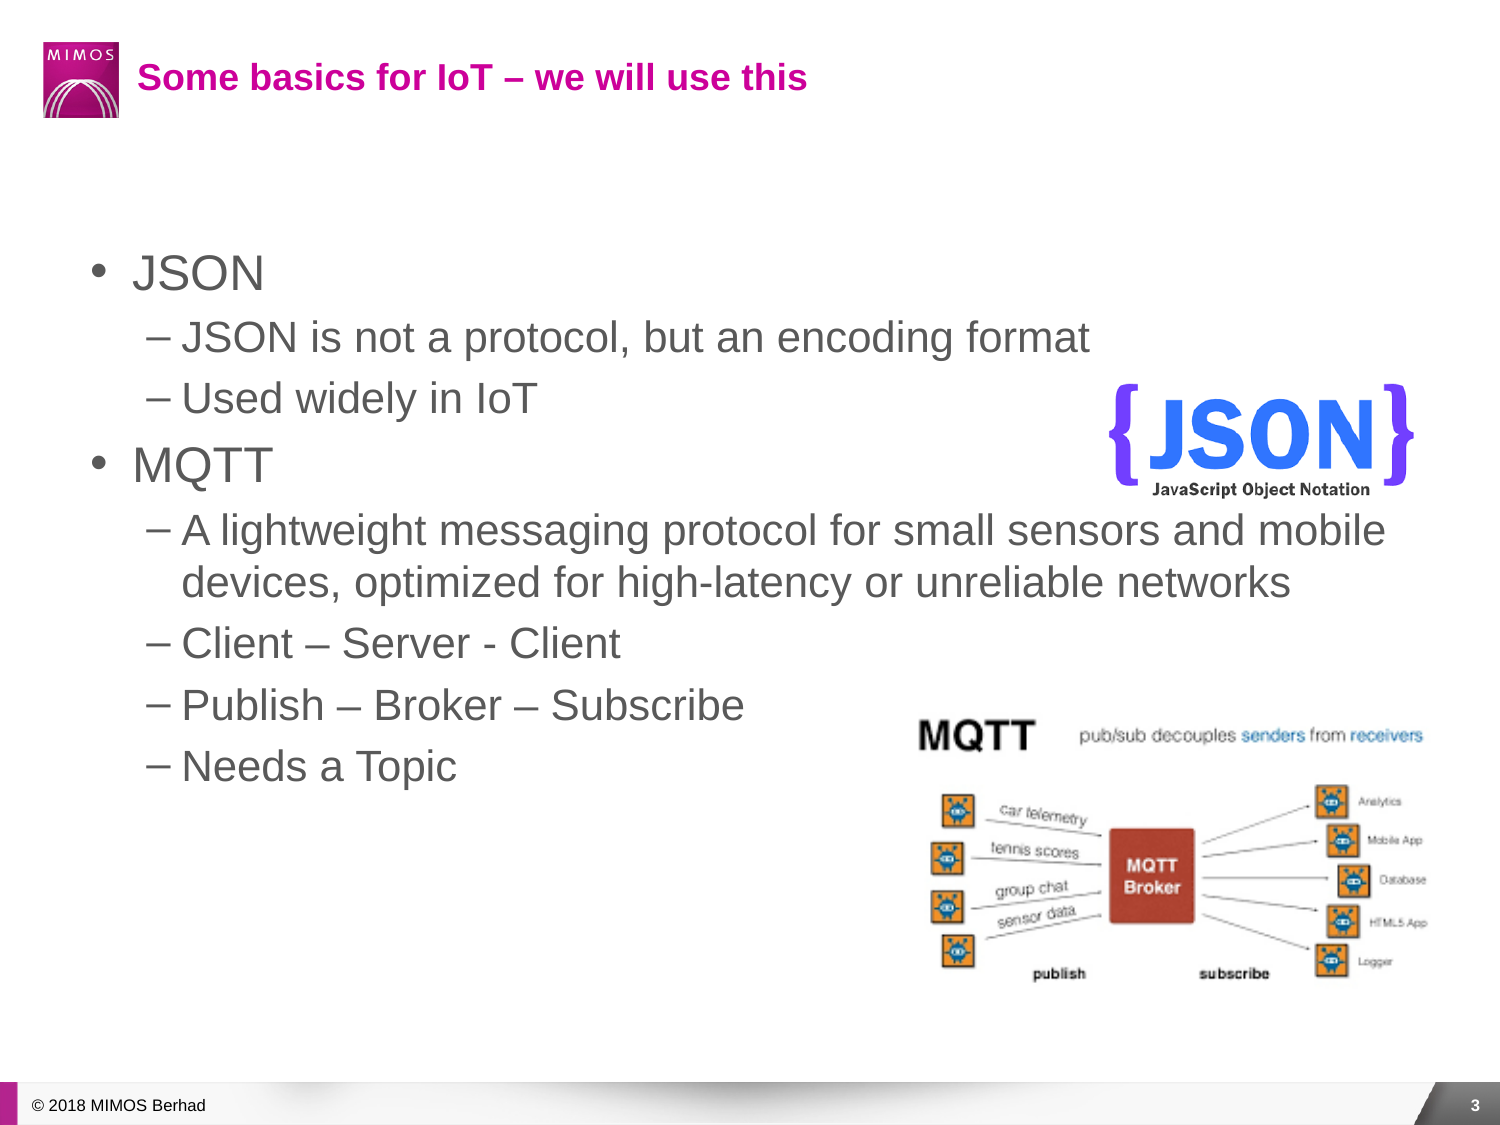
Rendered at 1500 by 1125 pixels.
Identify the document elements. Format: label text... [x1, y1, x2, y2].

title Some basics for IoT – we will use this [122, 45, 1375, 106]
picture [1099, 374, 1426, 504]
picture [43, 42, 119, 118]
list JSON JSON is not a protocol, but an encoding format Used widely in IoT MQTT A lightweight messaging protocol for small sensors and mobile devices, optimized for high-latency or unreliable networks Client – Server - Client Publish – Broker – Subscribe Needs a Topic [75, 232, 1425, 1005]
picture [882, 685, 1457, 1009]
footer © 2018 MIMOS Berhad [16, 1084, 452, 1125]
picture [0, 1082, 1500, 1125]
slide_number 3 [1396, 1084, 1495, 1125]
